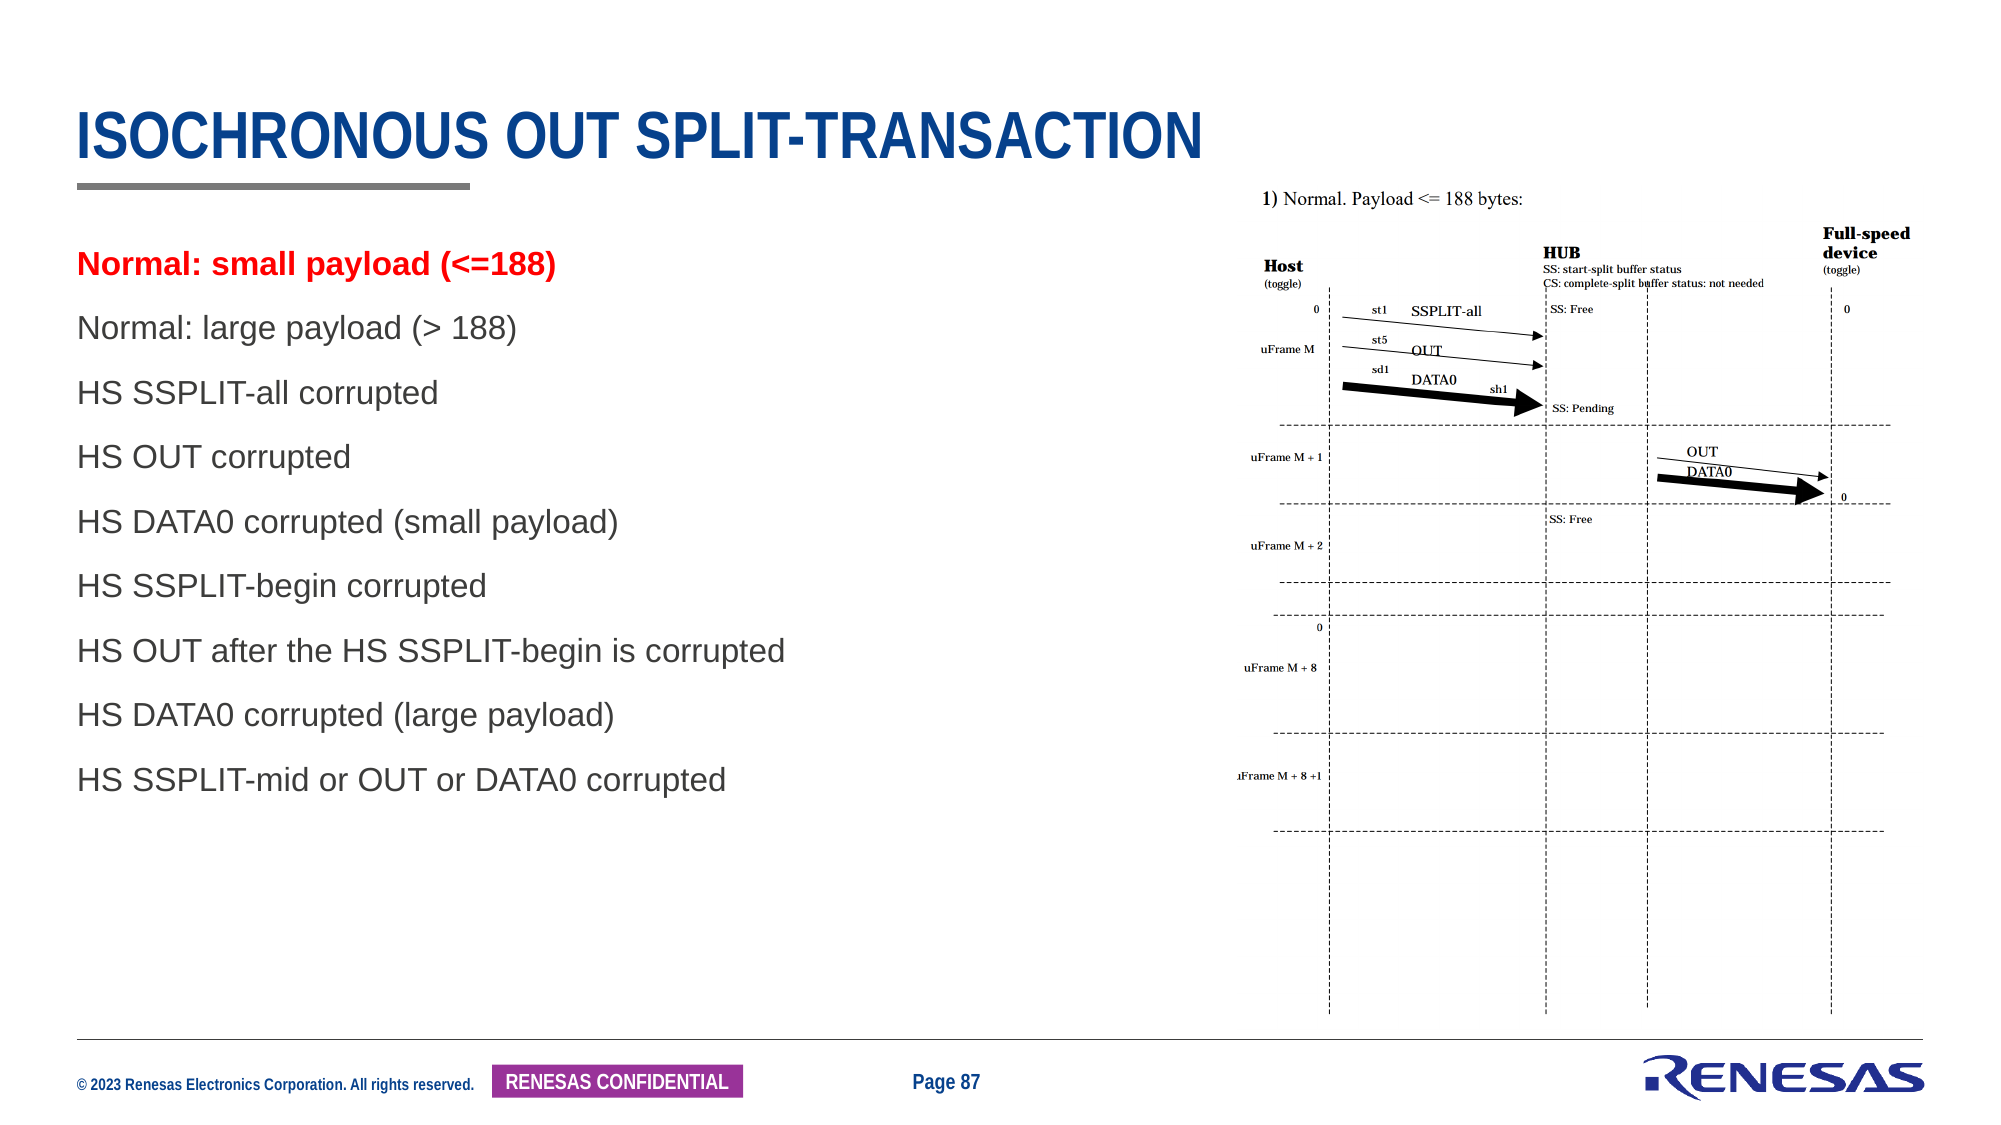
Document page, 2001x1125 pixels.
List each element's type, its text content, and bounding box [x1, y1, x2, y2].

picture [1237, 185, 1924, 1031]
picture [1637, 1049, 1933, 1106]
title Isochronous OUT Split-transaction [76, 97, 1922, 173]
list Normal: small payload (<=188) Normal: large payload (> 188) HS SSPLIT-all corrupted HS OUT corrupted HS DATA0 corrupted (small payload) HS SSPLIT-begin corrupted HS OUT after the HS SSPLIT-begin is corrupted HS DATA0 corrupted (large payload) HS SSPLIT-mid or OUT or DATA0 corrupted [76, 233, 1232, 801]
